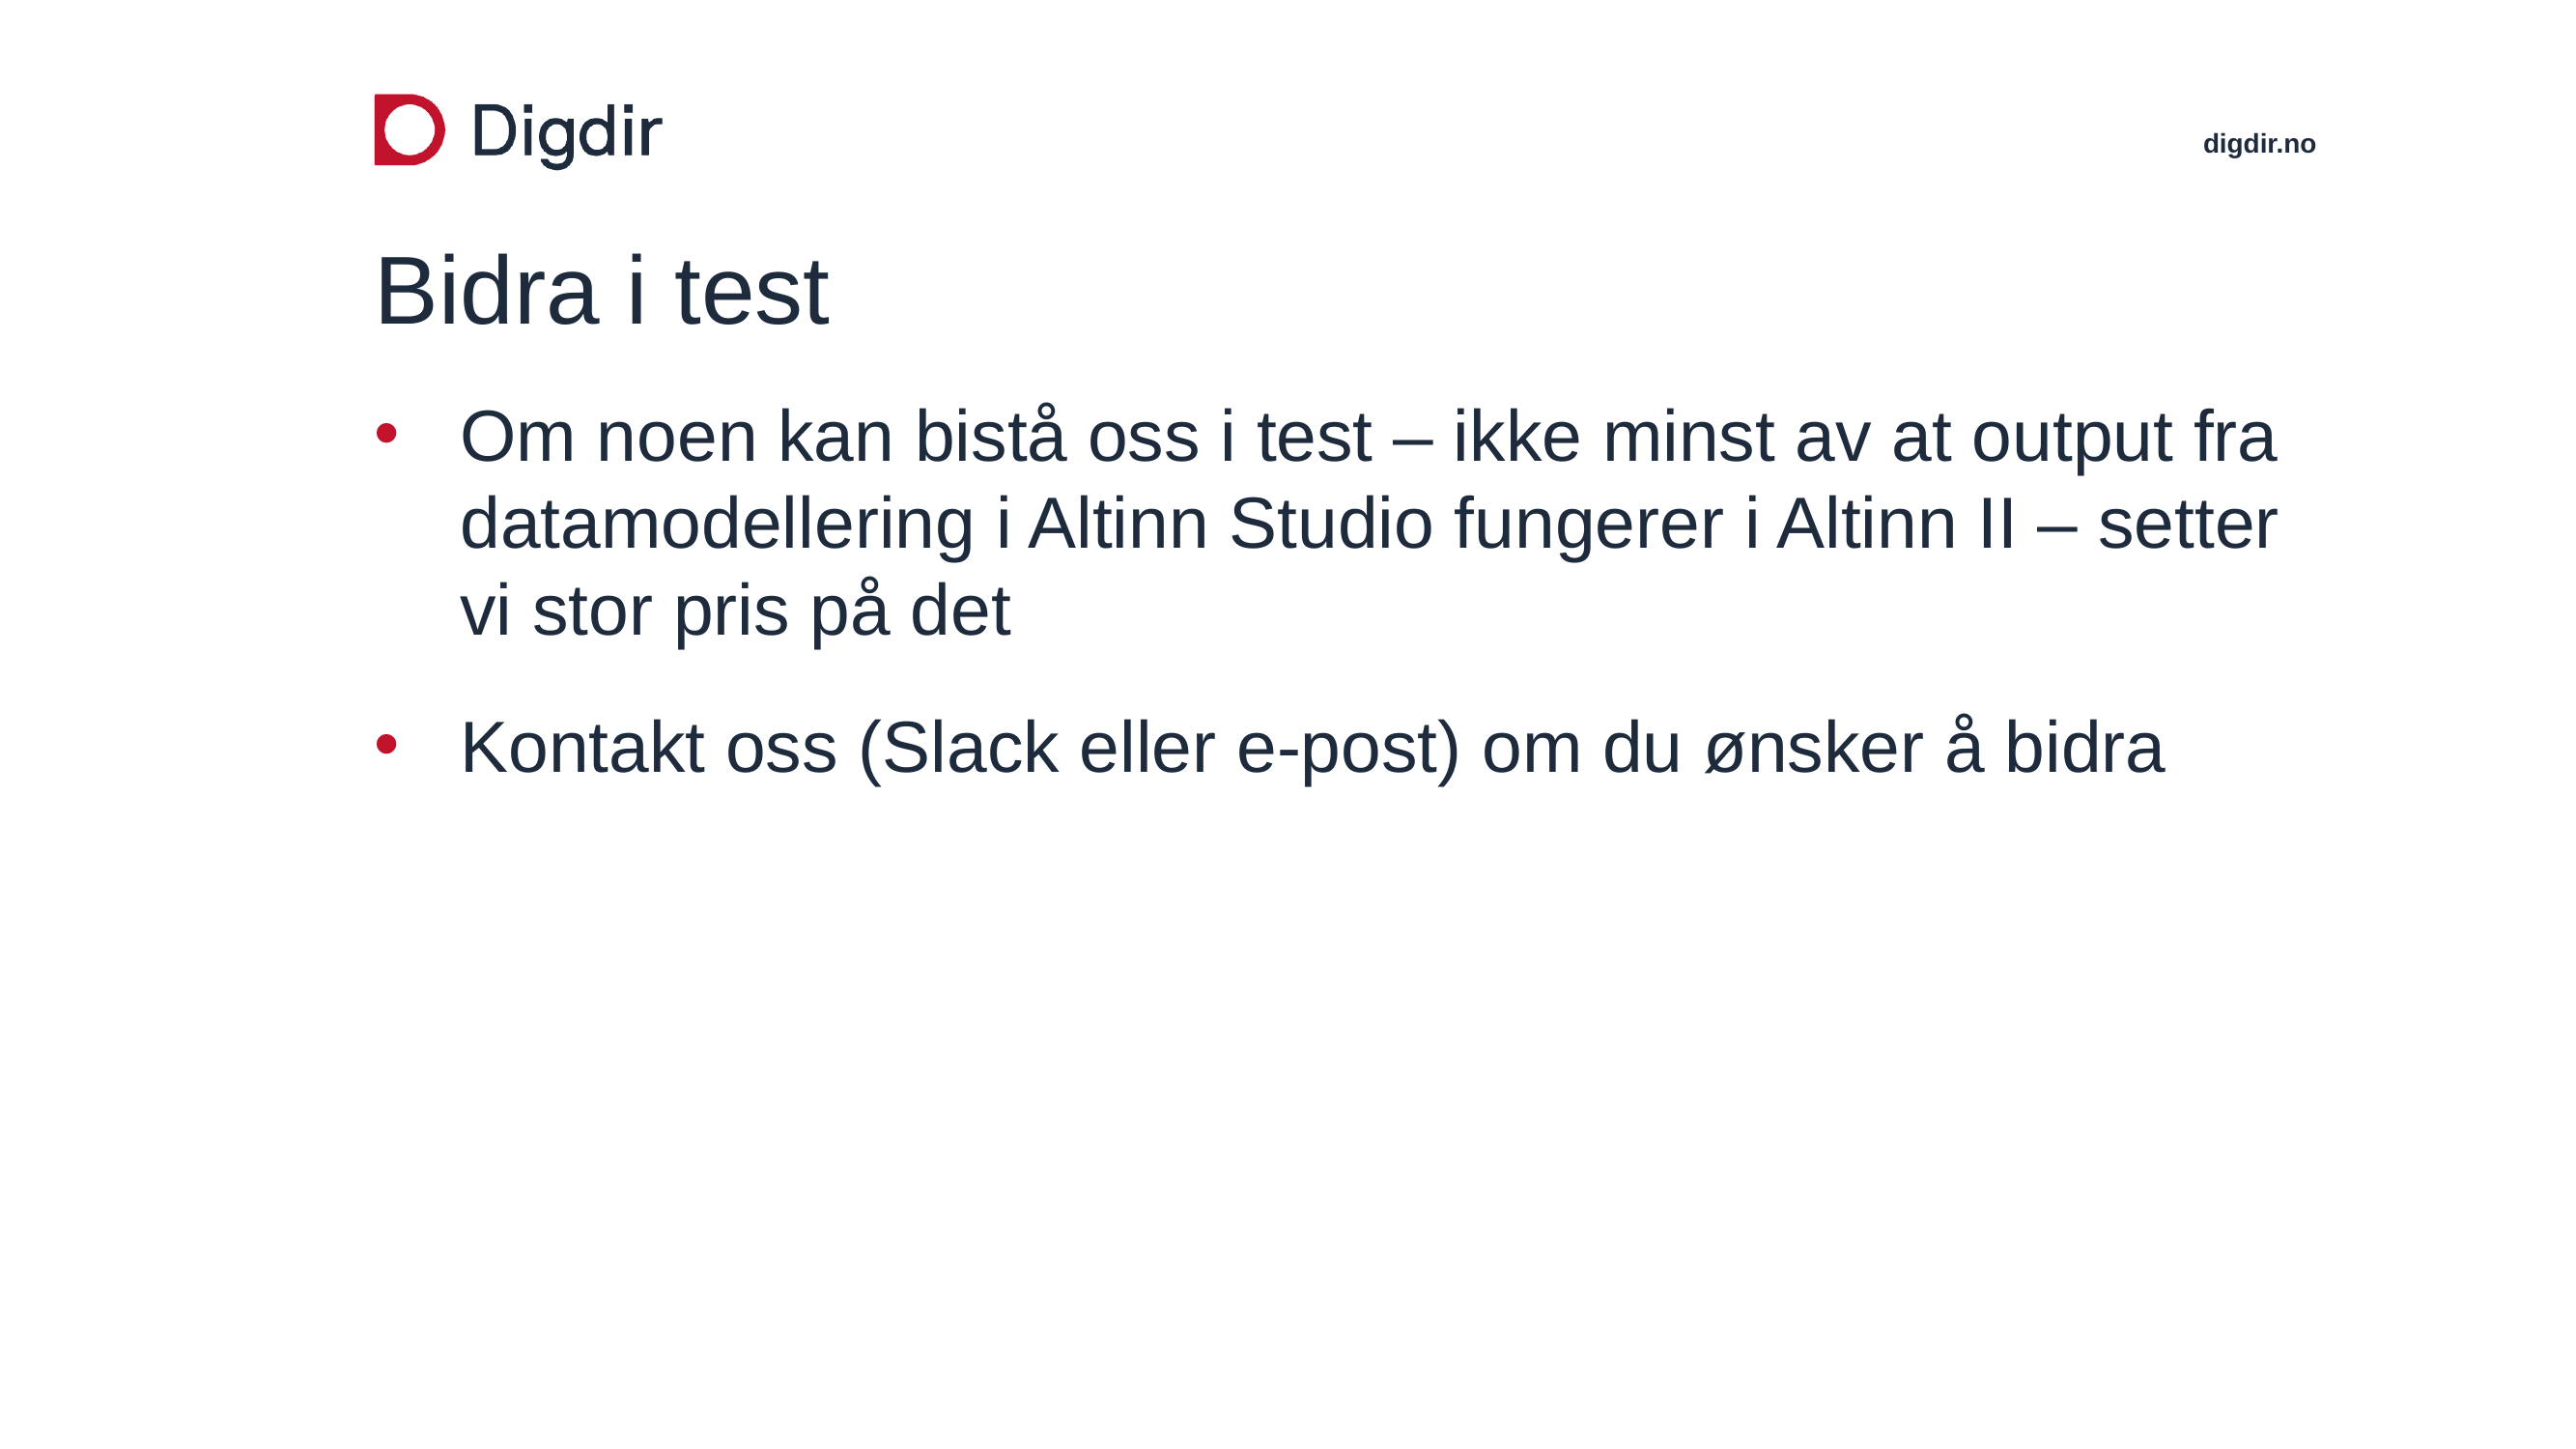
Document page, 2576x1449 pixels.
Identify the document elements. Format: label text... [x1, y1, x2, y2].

list Om noen kan bistå oss i test – ikke minst av at output fra datamodellering i Altinn Studio fungerer i Altinn II – setter vi stor pris på det Kontakt oss (Slack eller e-post) om du ønsker å bidra [374, 388, 2323, 1303]
picture [354, 73, 682, 185]
title Bidra i test [374, 234, 2323, 345]
